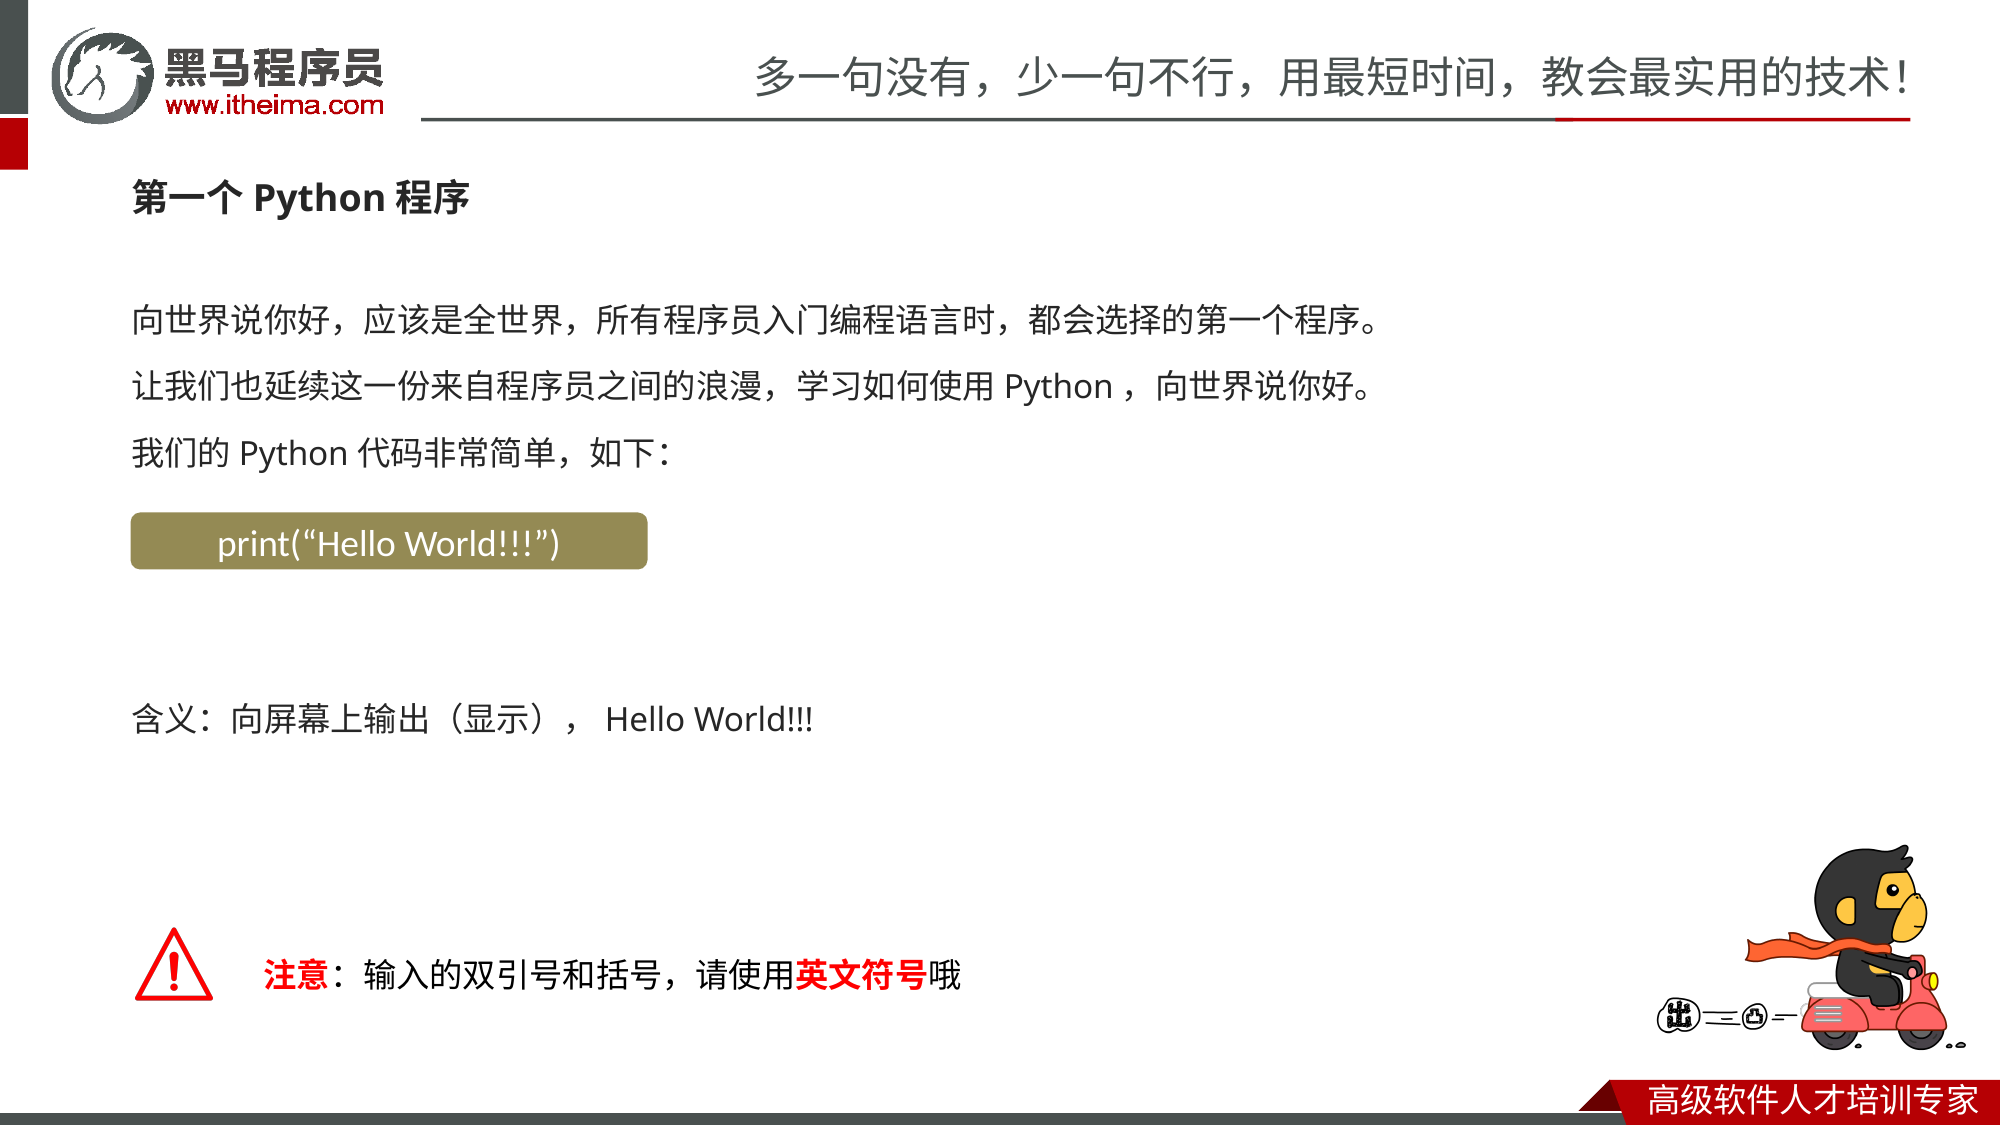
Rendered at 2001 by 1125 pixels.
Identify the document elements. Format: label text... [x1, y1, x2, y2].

picture [50, 26, 384, 125]
list 第一个Python程序 [116, 154, 1872, 239]
text_box 注意：输入的双引号和括号，请使用英文符号哦 [248, 946, 993, 1002]
list 向世界说你好，应该是全世界，所有程序员入门编程语言时，都会选择的第一个程序。 让我们也延续这一份来自程序员之间的浪漫，学习如何使用Python，向世界说你好。 我们的Python代码非常简单，如下： 含义：向屏幕上输出（显示），Hello World!!! [116, 271, 1872, 1035]
picture [134, 924, 213, 1003]
picture [1646, 780, 1982, 1116]
text_box print(“Hello World!!!”) [128, 510, 650, 572]
